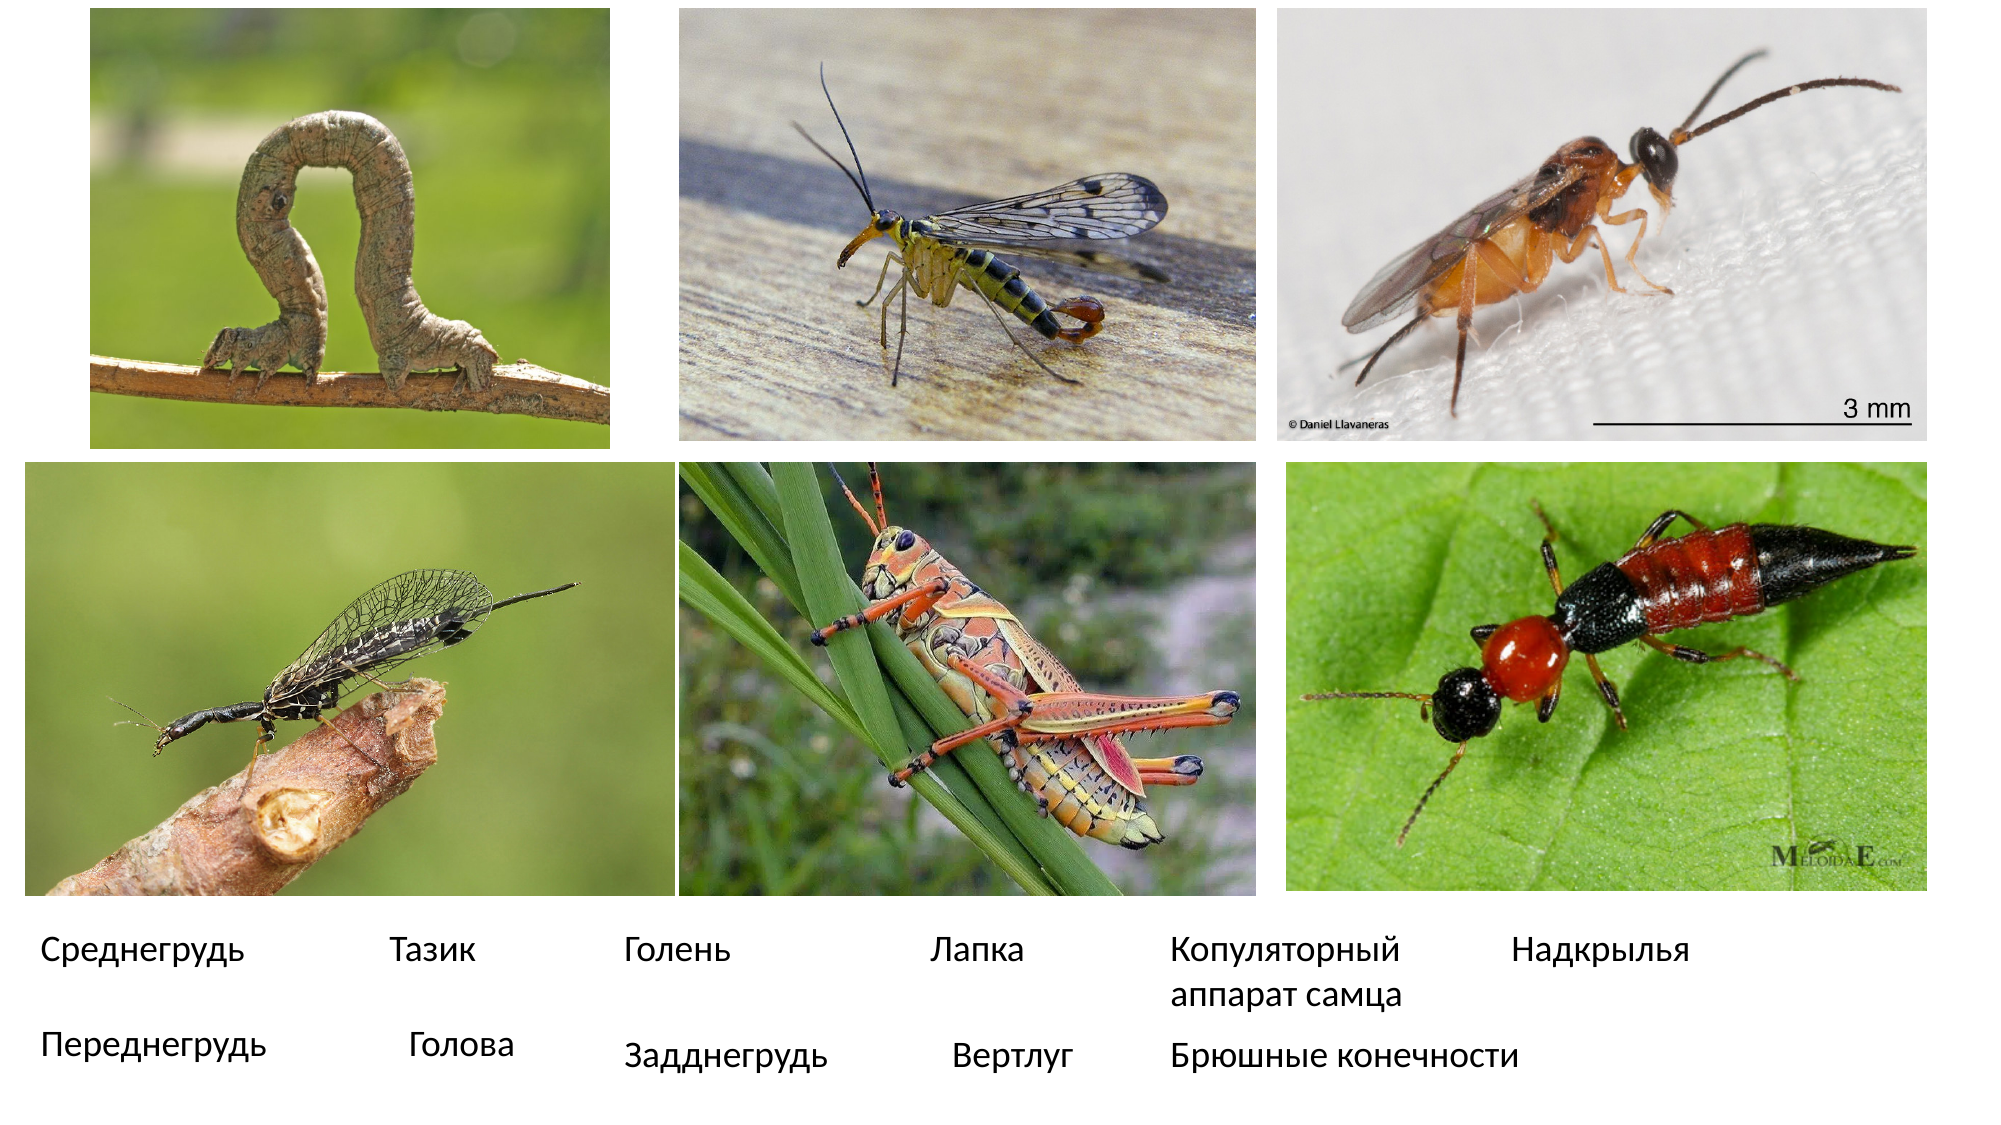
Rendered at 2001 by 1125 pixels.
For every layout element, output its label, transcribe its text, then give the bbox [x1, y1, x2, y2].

text_box Задднегрудь [609, 1022, 937, 1083]
picture [25, 462, 675, 896]
text_box Тазик [374, 916, 609, 977]
text_box Среднегрудь [25, 916, 374, 977]
text_box Брюшные конечности [1155, 1022, 1547, 1083]
text_box Лапка [915, 916, 1155, 977]
text_box Переднегрудь [25, 1011, 417, 1072]
text_box Копуляторный аппарат самца [1155, 916, 1547, 1022]
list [90, 8, 610, 449]
picture [679, 462, 1256, 896]
text_box Голень [609, 916, 915, 977]
text_box Голова [417, 1011, 786, 1072]
text_box Вертлуг [937, 1022, 1155, 1083]
text_box Надкрылья [1496, 916, 1888, 977]
picture [1277, 8, 1927, 441]
picture [679, 8, 1256, 441]
picture [1286, 462, 1927, 891]
